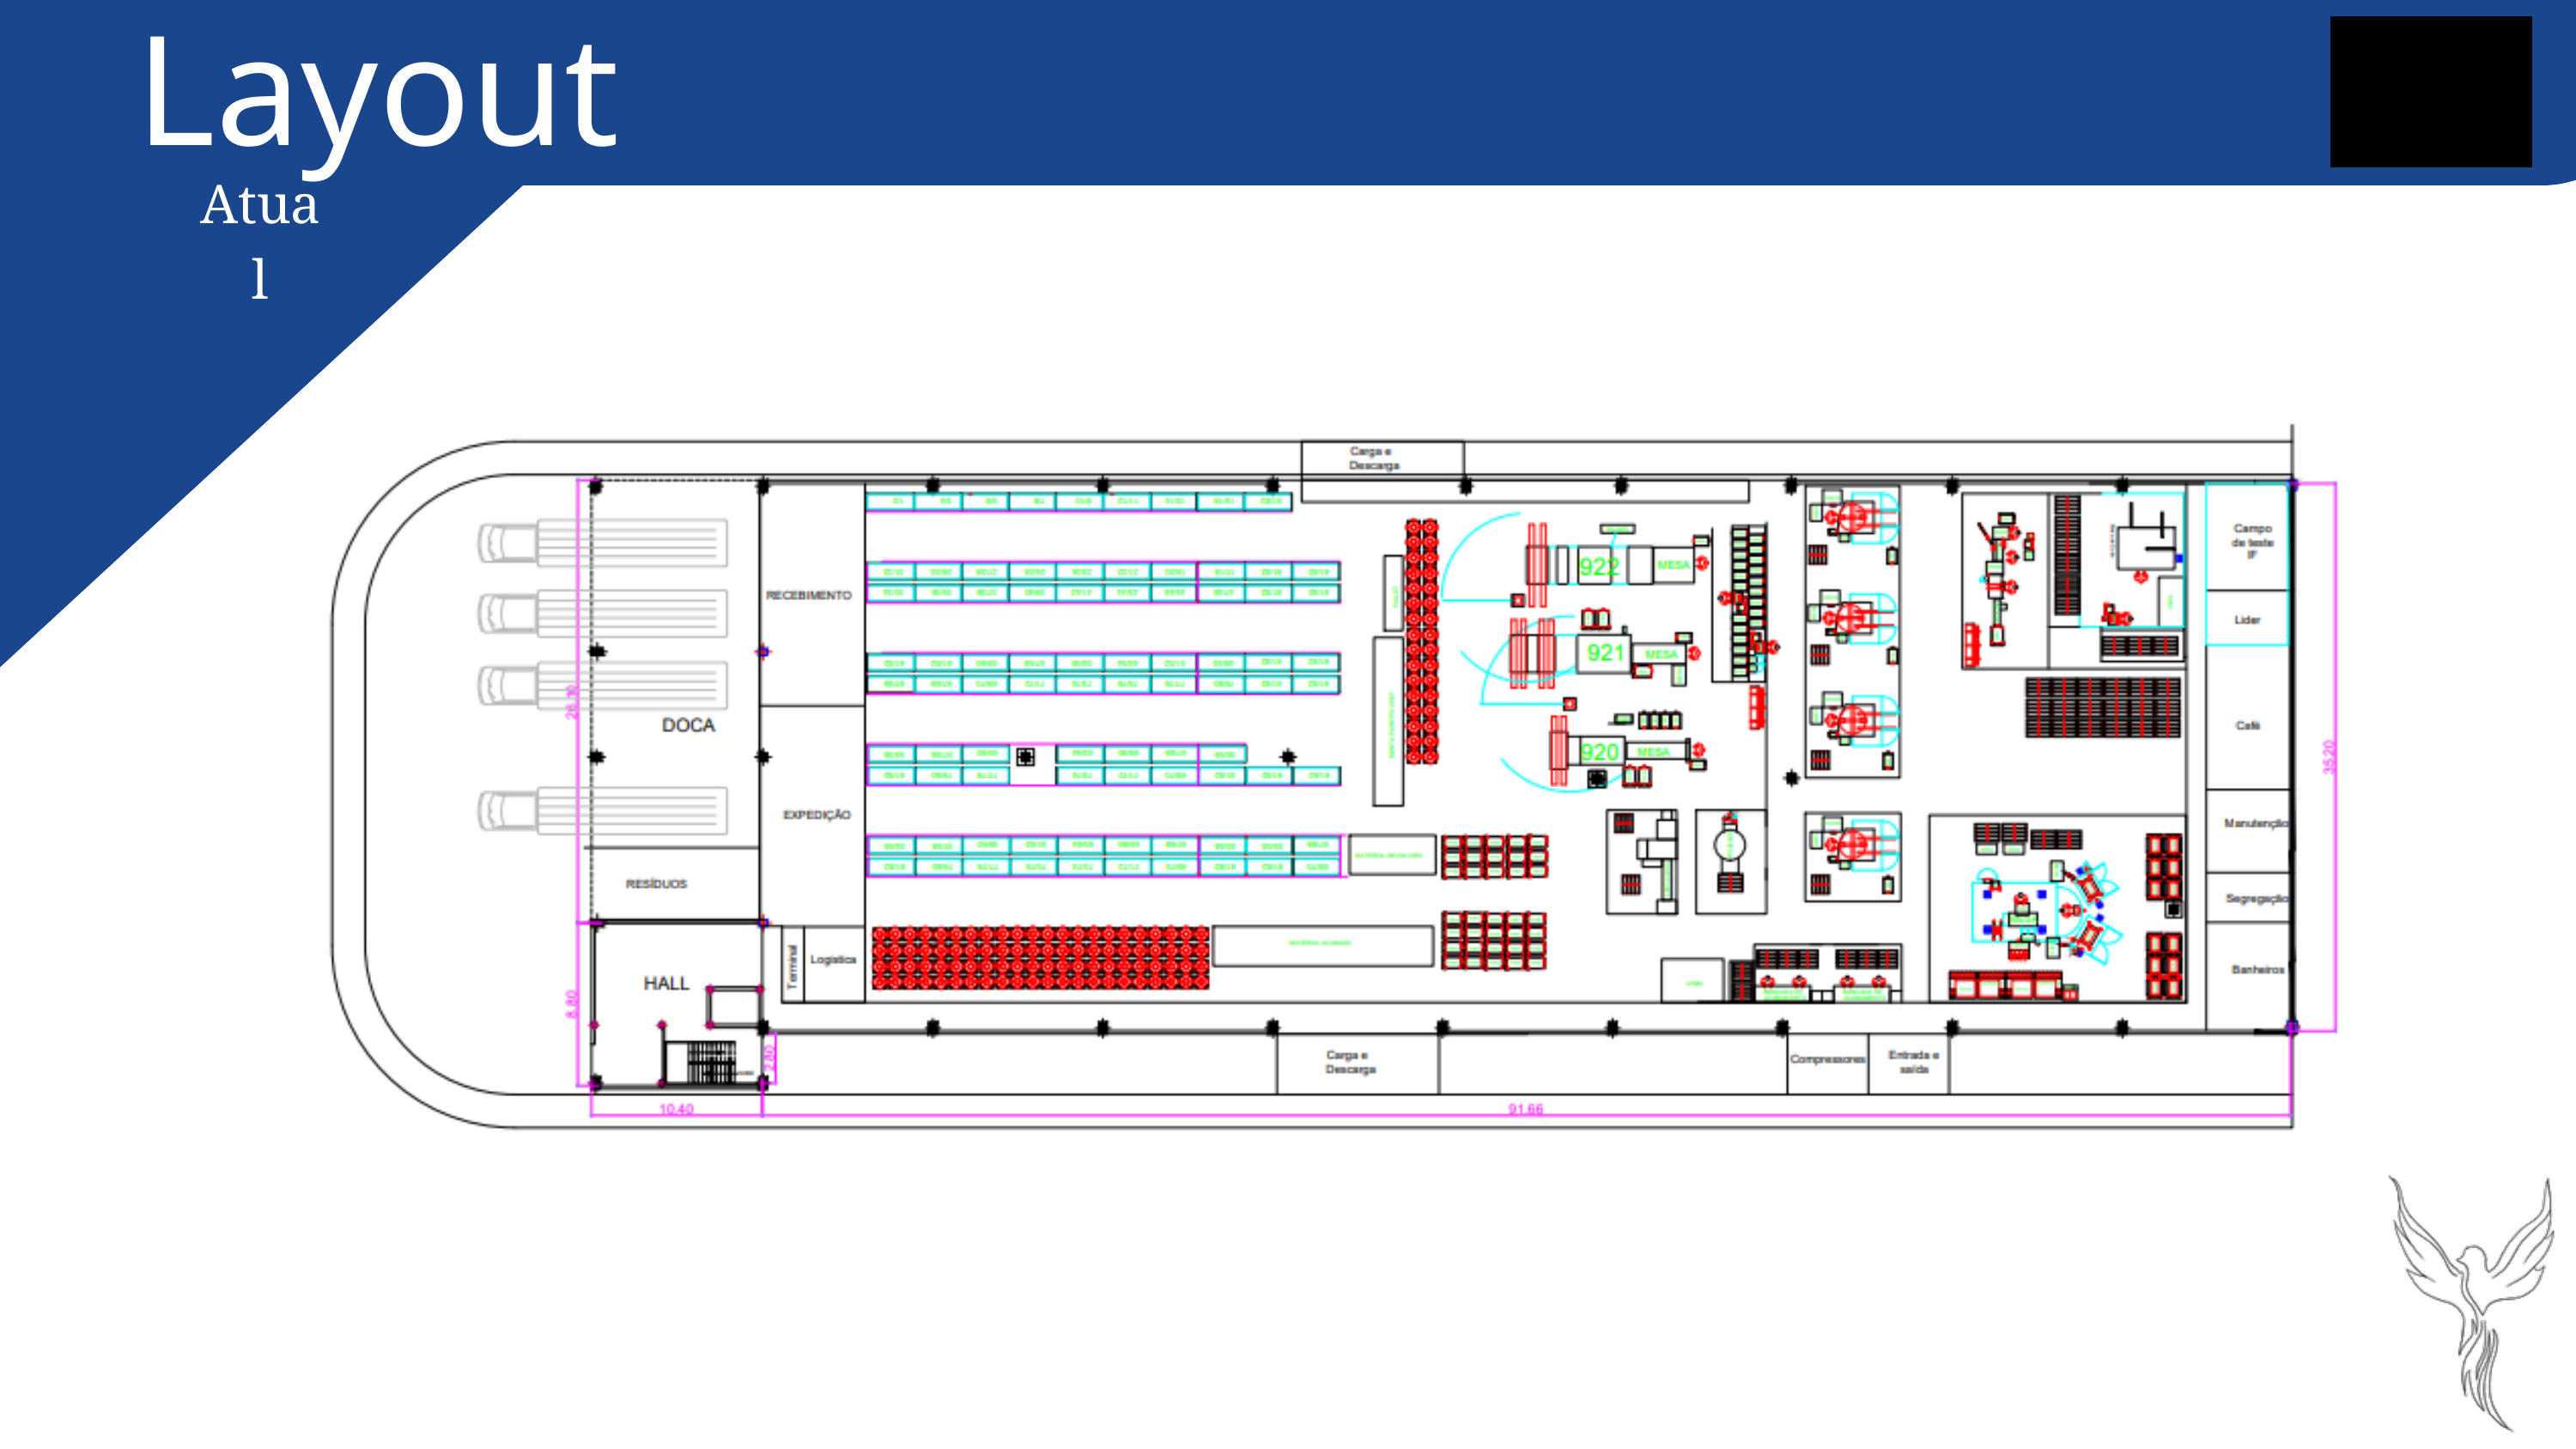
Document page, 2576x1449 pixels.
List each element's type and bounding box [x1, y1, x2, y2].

text_box [0, 0, 2576, 186]
text_box [0, 196, 532, 668]
text_box [310, 423, 2374, 1173]
text_box [2373, 1173, 2576, 1435]
text_box [2330, 15, 2533, 168]
